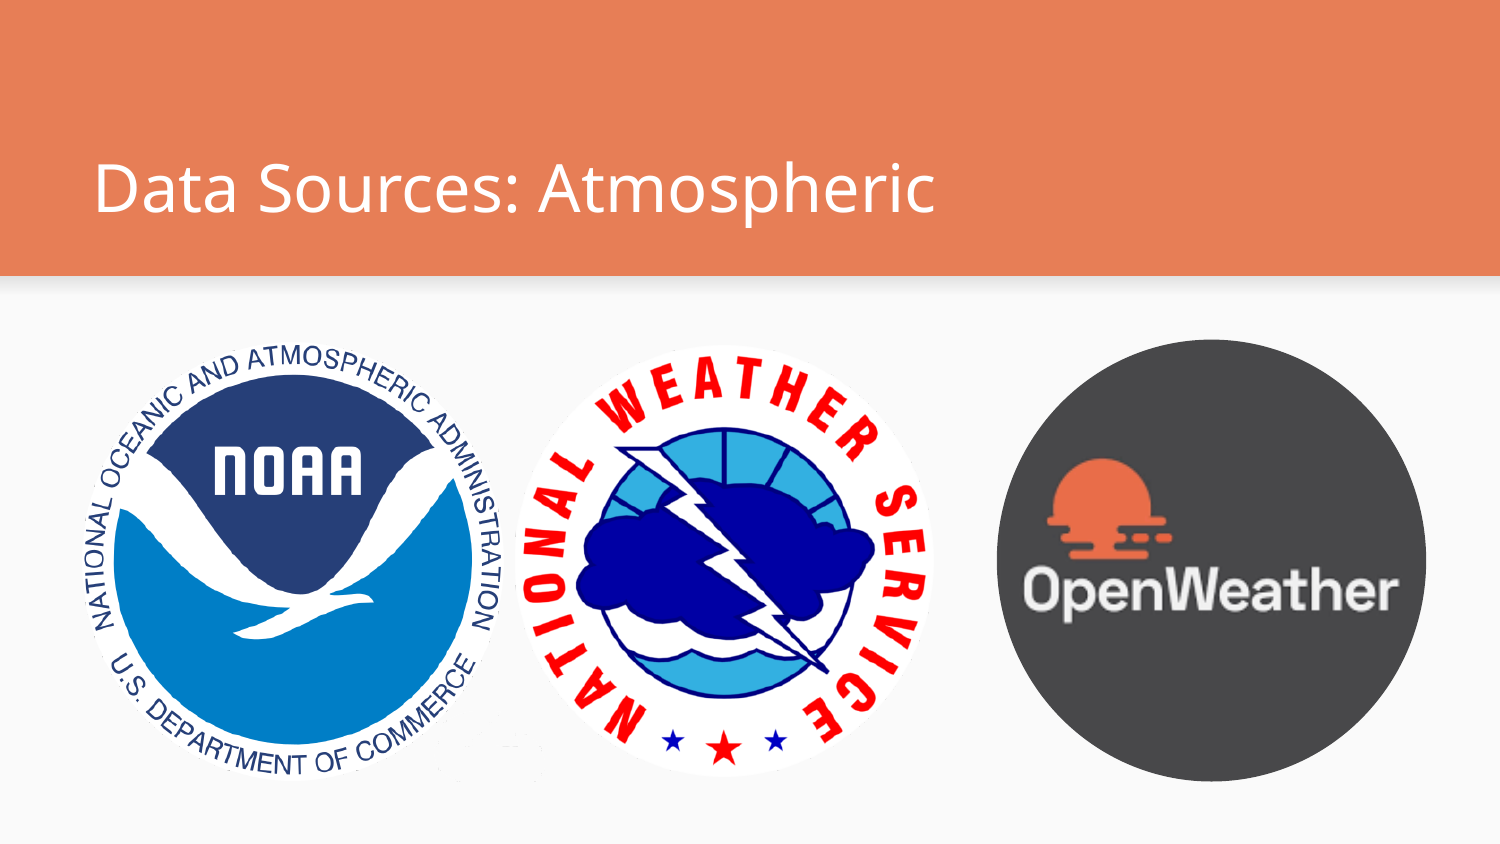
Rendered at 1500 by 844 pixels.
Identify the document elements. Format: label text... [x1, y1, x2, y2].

picture [996, 339, 1427, 782]
picture [77, 339, 937, 782]
title Data Sources: Atmospheric [77, 121, 1427, 248]
